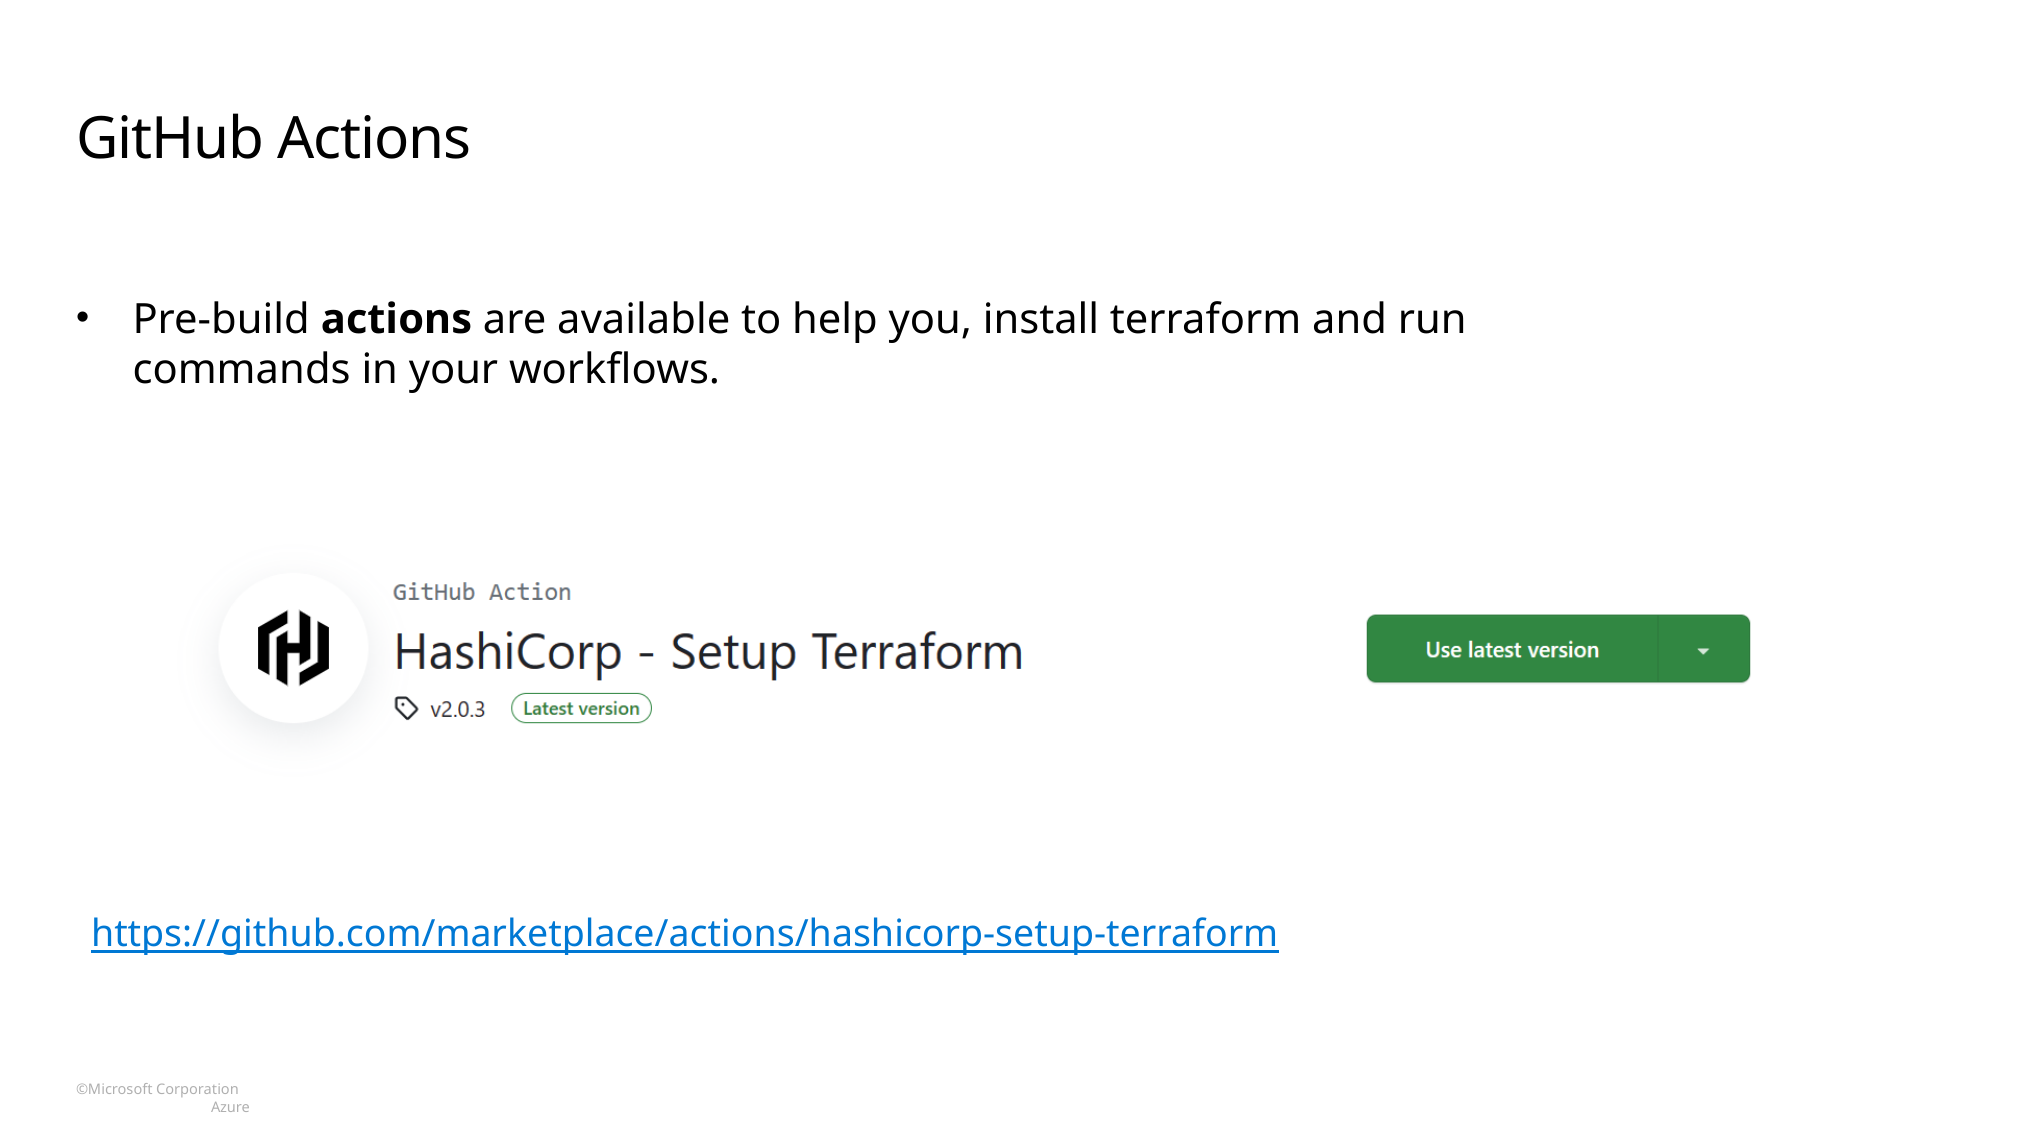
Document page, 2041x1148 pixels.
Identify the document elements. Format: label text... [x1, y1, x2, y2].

title GitHub Actions [76, 103, 1969, 172]
list Pre-build actions are available to help you, install terraform and run commands in your workflows. [76, 291, 1658, 393]
picture [131, 505, 1794, 789]
text_box https://github.com/marketplace/actions/hashicorp-setup-terraform [76, 901, 1454, 1013]
